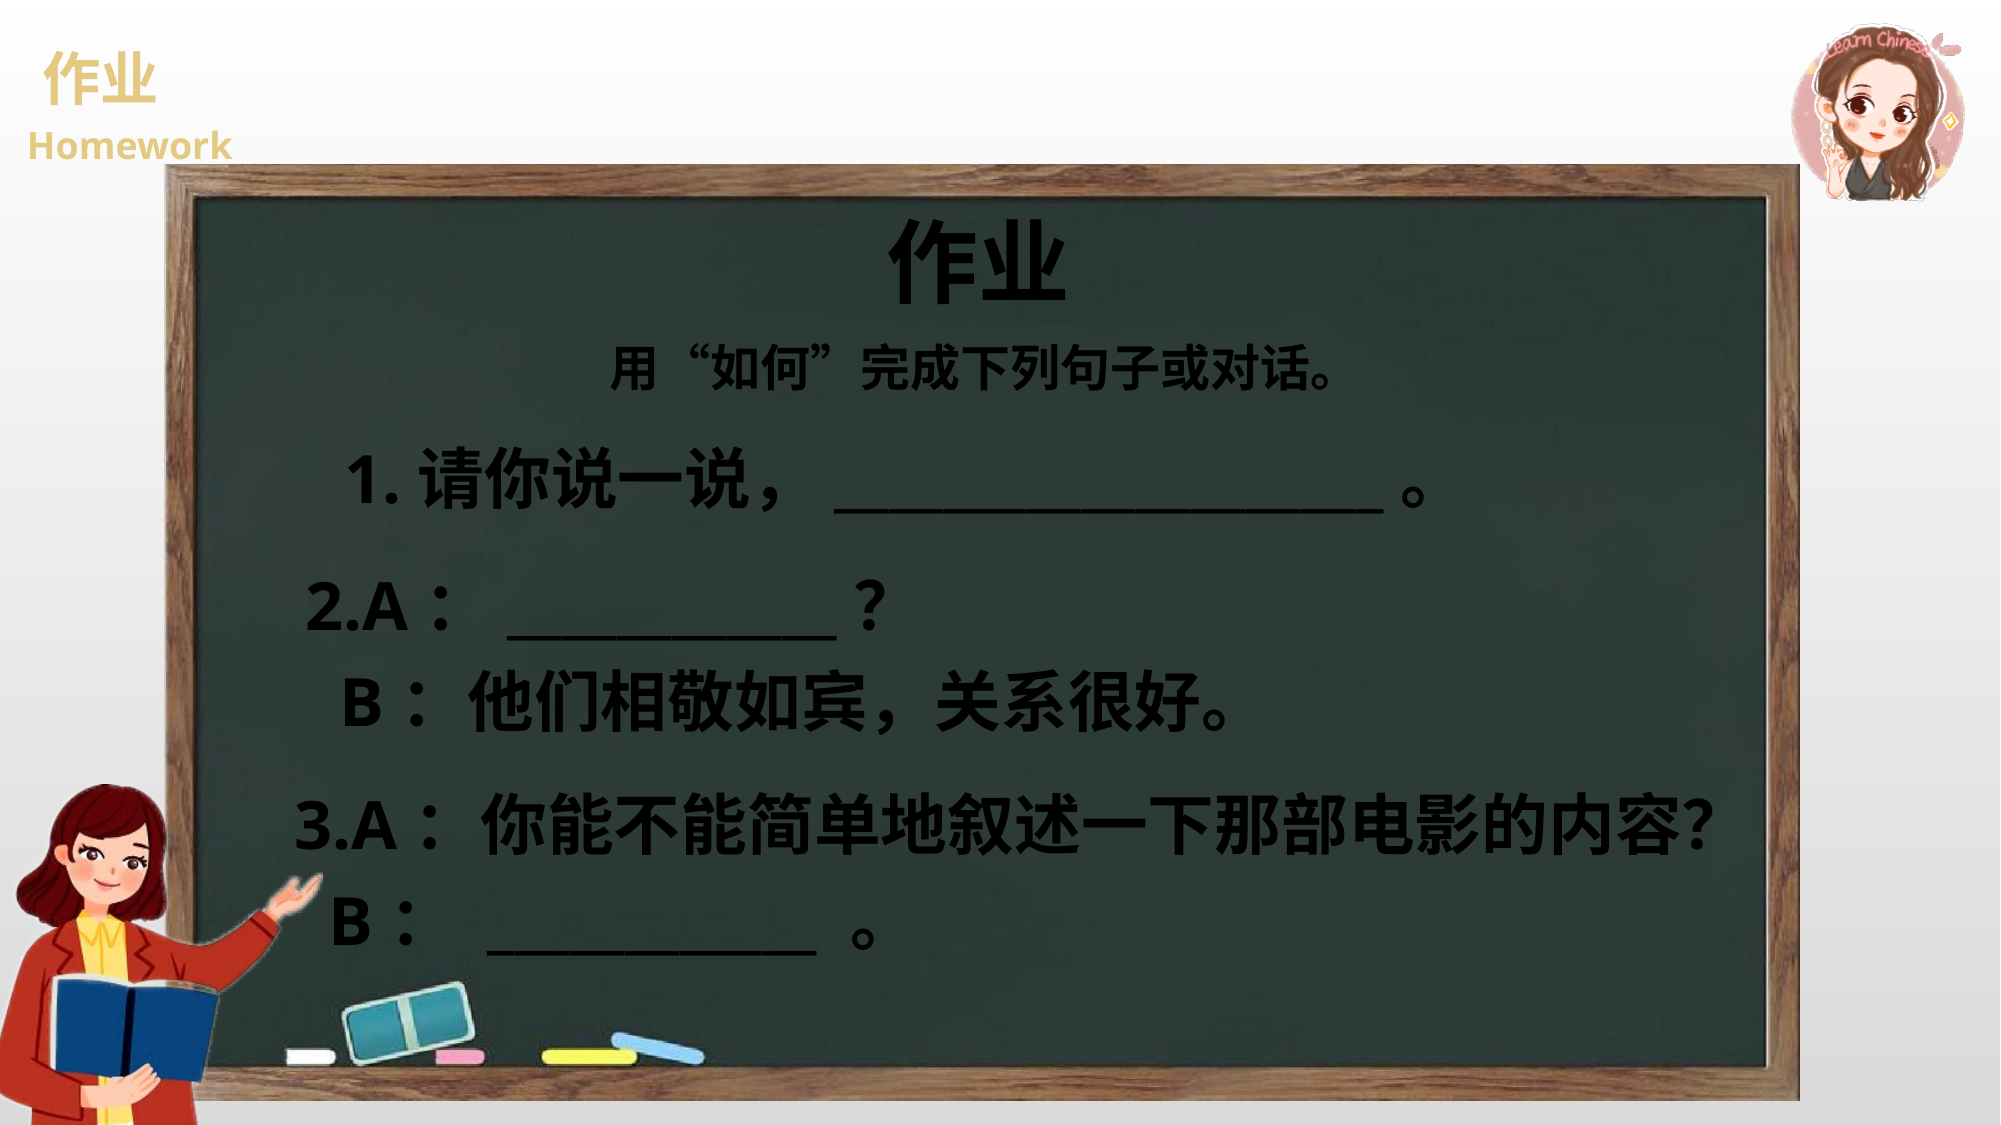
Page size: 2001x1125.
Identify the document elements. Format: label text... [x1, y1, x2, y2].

picture [0, 0, 1998, 1125]
text_box 作业 [27, 35, 174, 115]
text_box Homework [12, 115, 248, 175]
